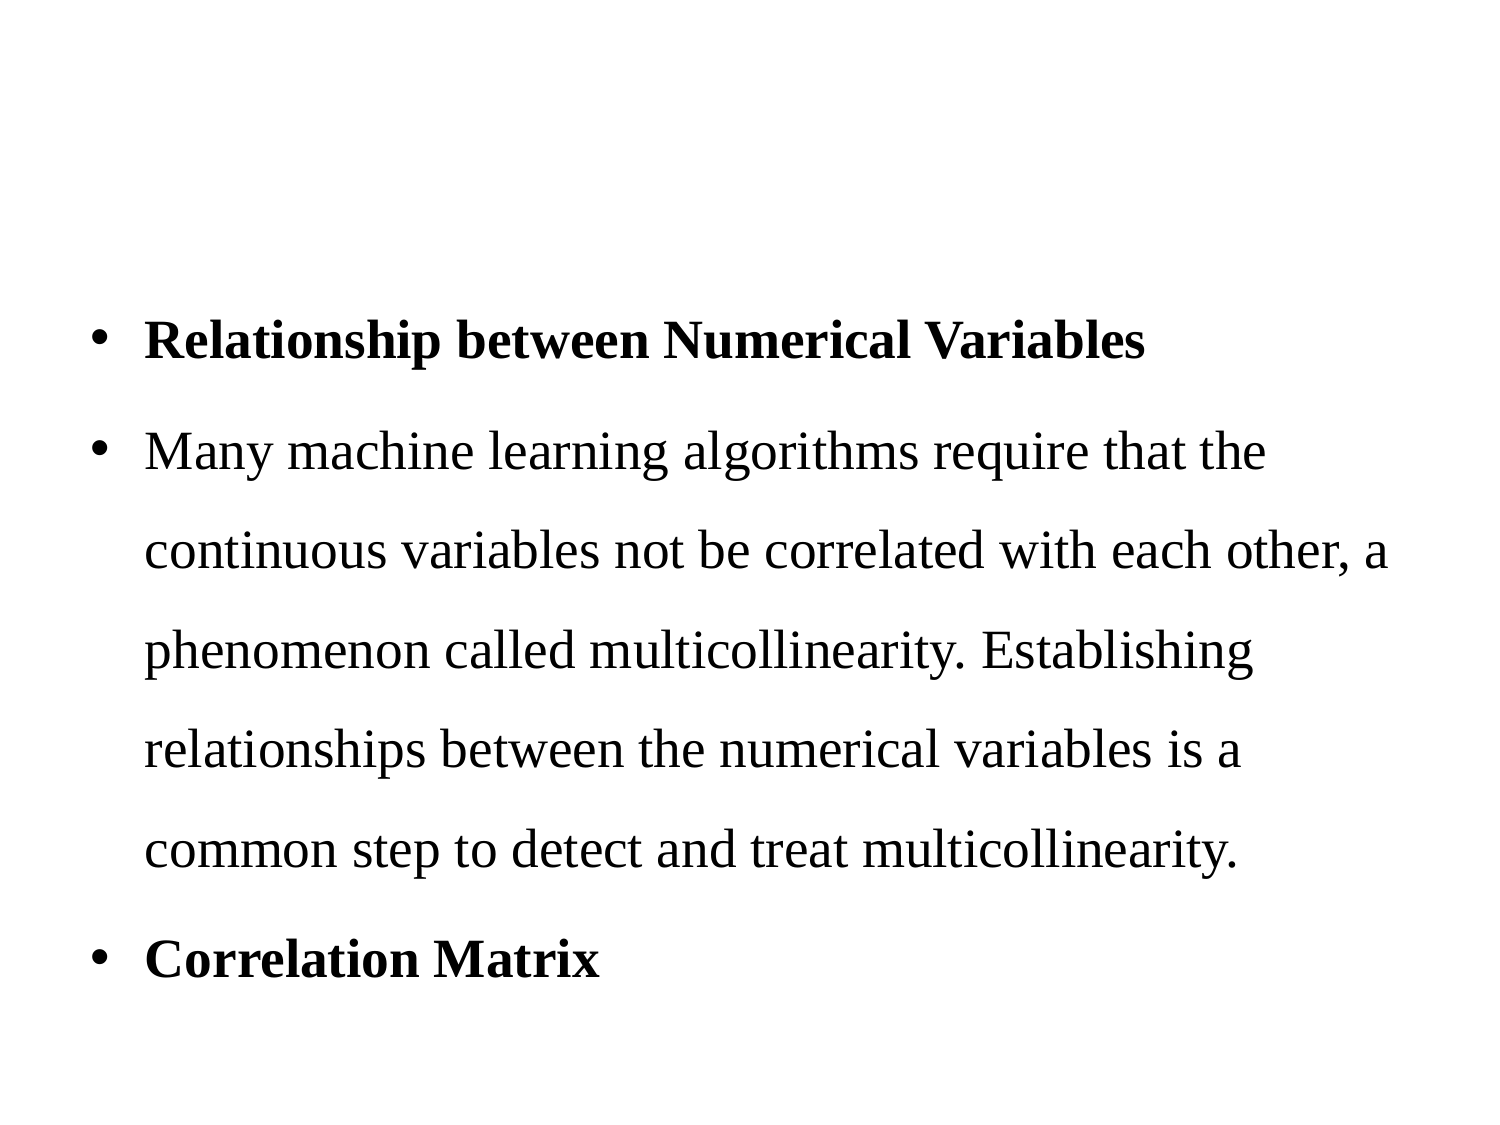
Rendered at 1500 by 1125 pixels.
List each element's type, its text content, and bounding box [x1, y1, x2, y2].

list Relationship between Numerical Variables Many machine learning algorithms require that the continuous variables not be correlated with each other, a phenomenon called multicollinearity. Establishing relationships between the numerical variables is a common step to detect and treat multicollinearity. Correlation Matrix [75, 262, 1425, 1005]
